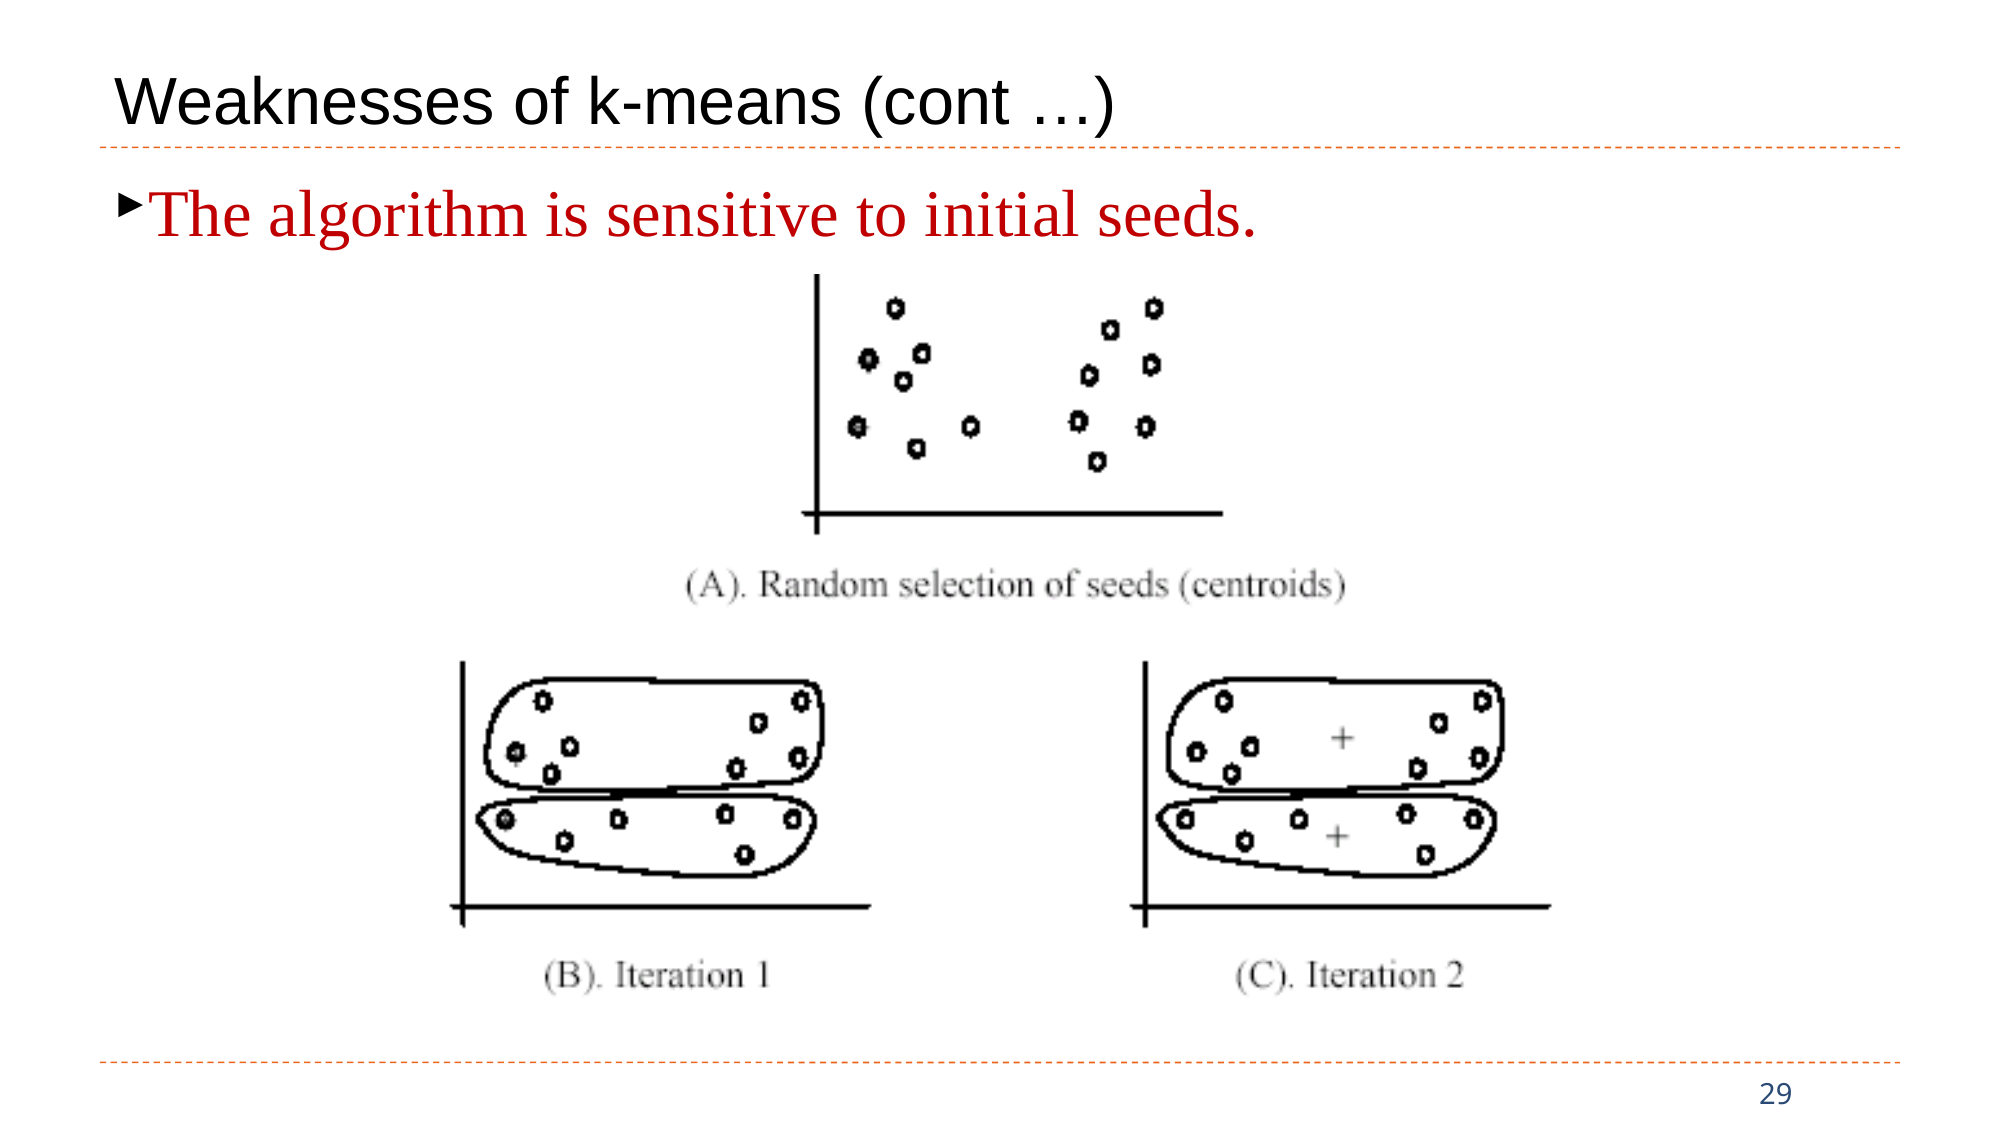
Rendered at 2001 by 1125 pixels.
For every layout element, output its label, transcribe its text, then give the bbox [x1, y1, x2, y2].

list The algorithm is sensitive to initial seeds. [99, 162, 1900, 1050]
title Weaknesses of k-means (cont …) [99, 24, 1900, 146]
picture [435, 274, 1565, 1006]
